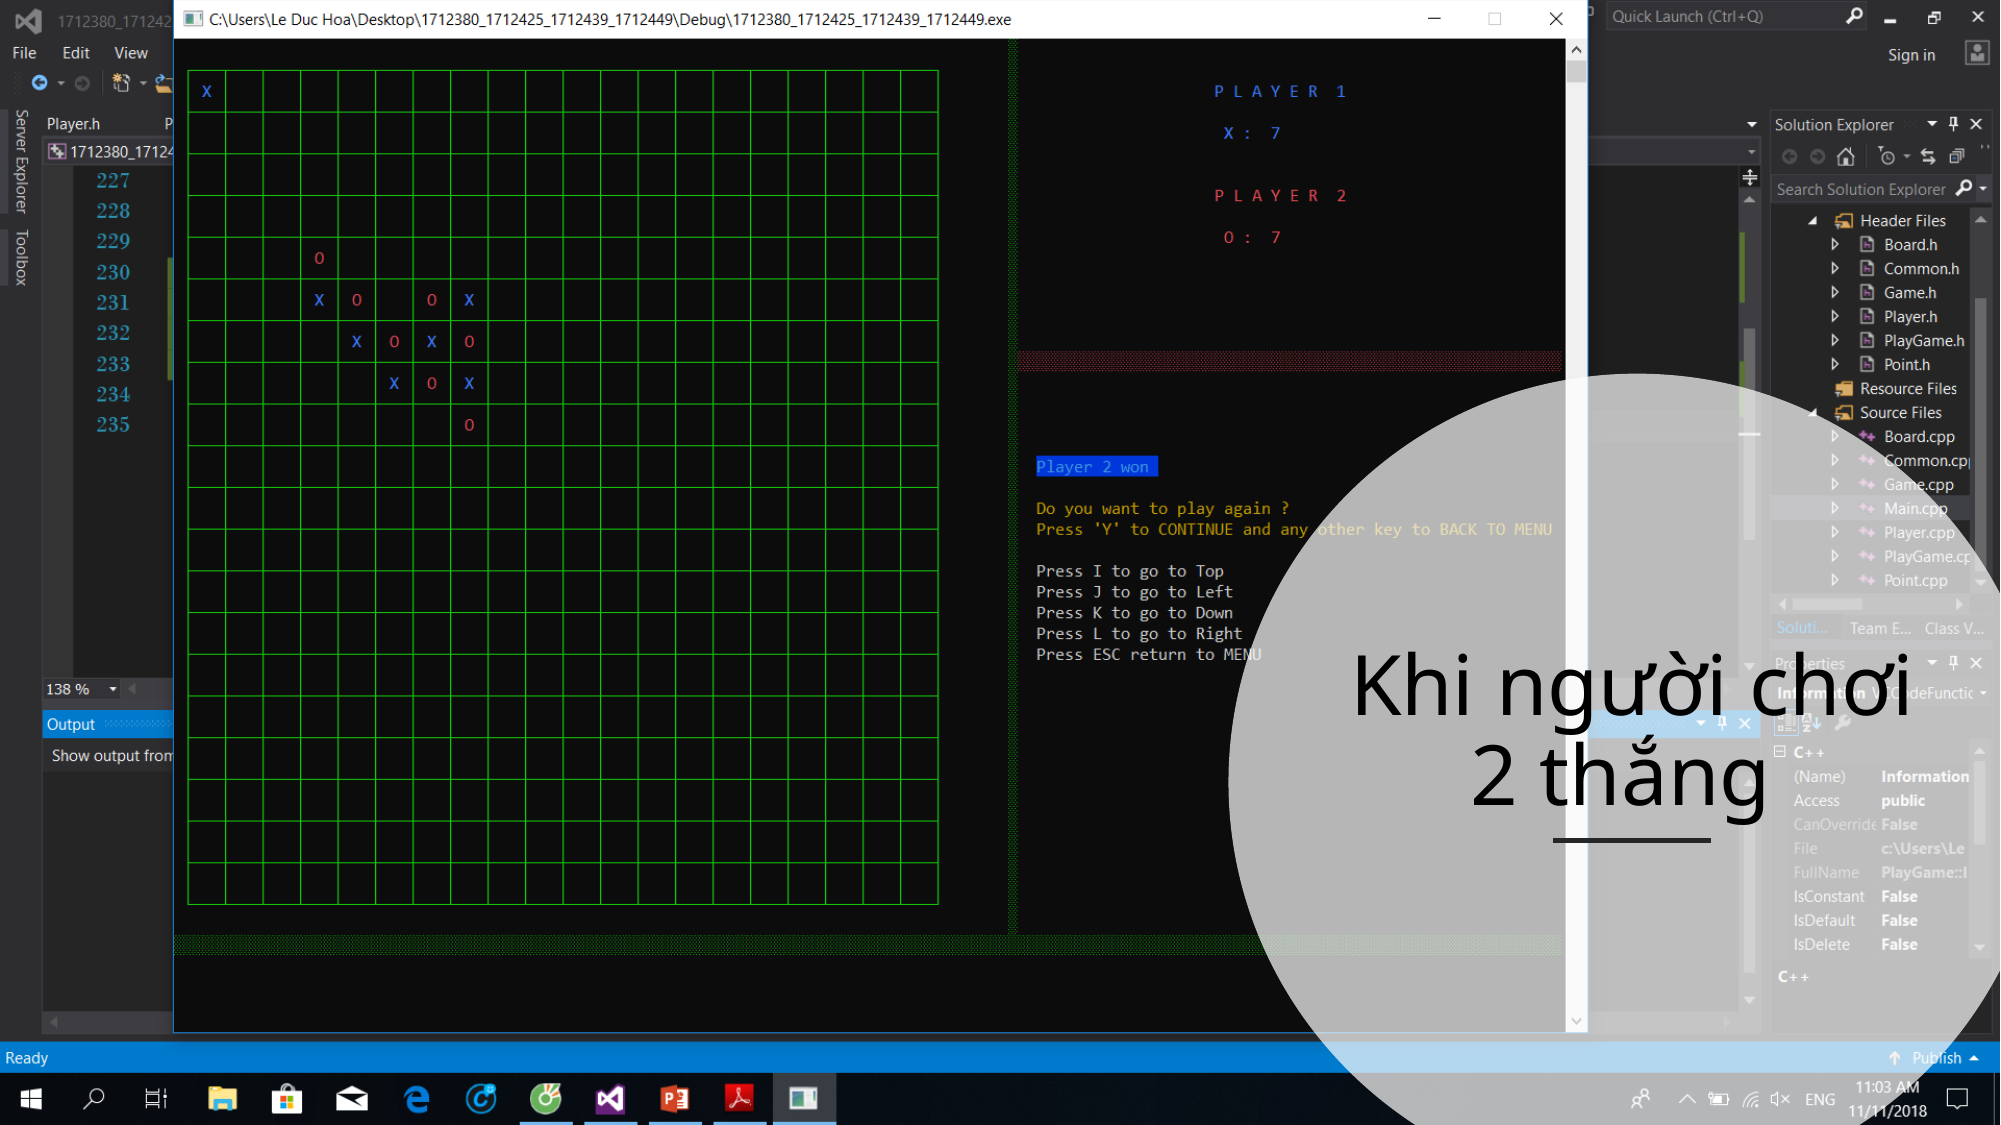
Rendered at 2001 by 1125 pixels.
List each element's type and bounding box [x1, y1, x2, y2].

list [0, 0, 2000, 1125]
